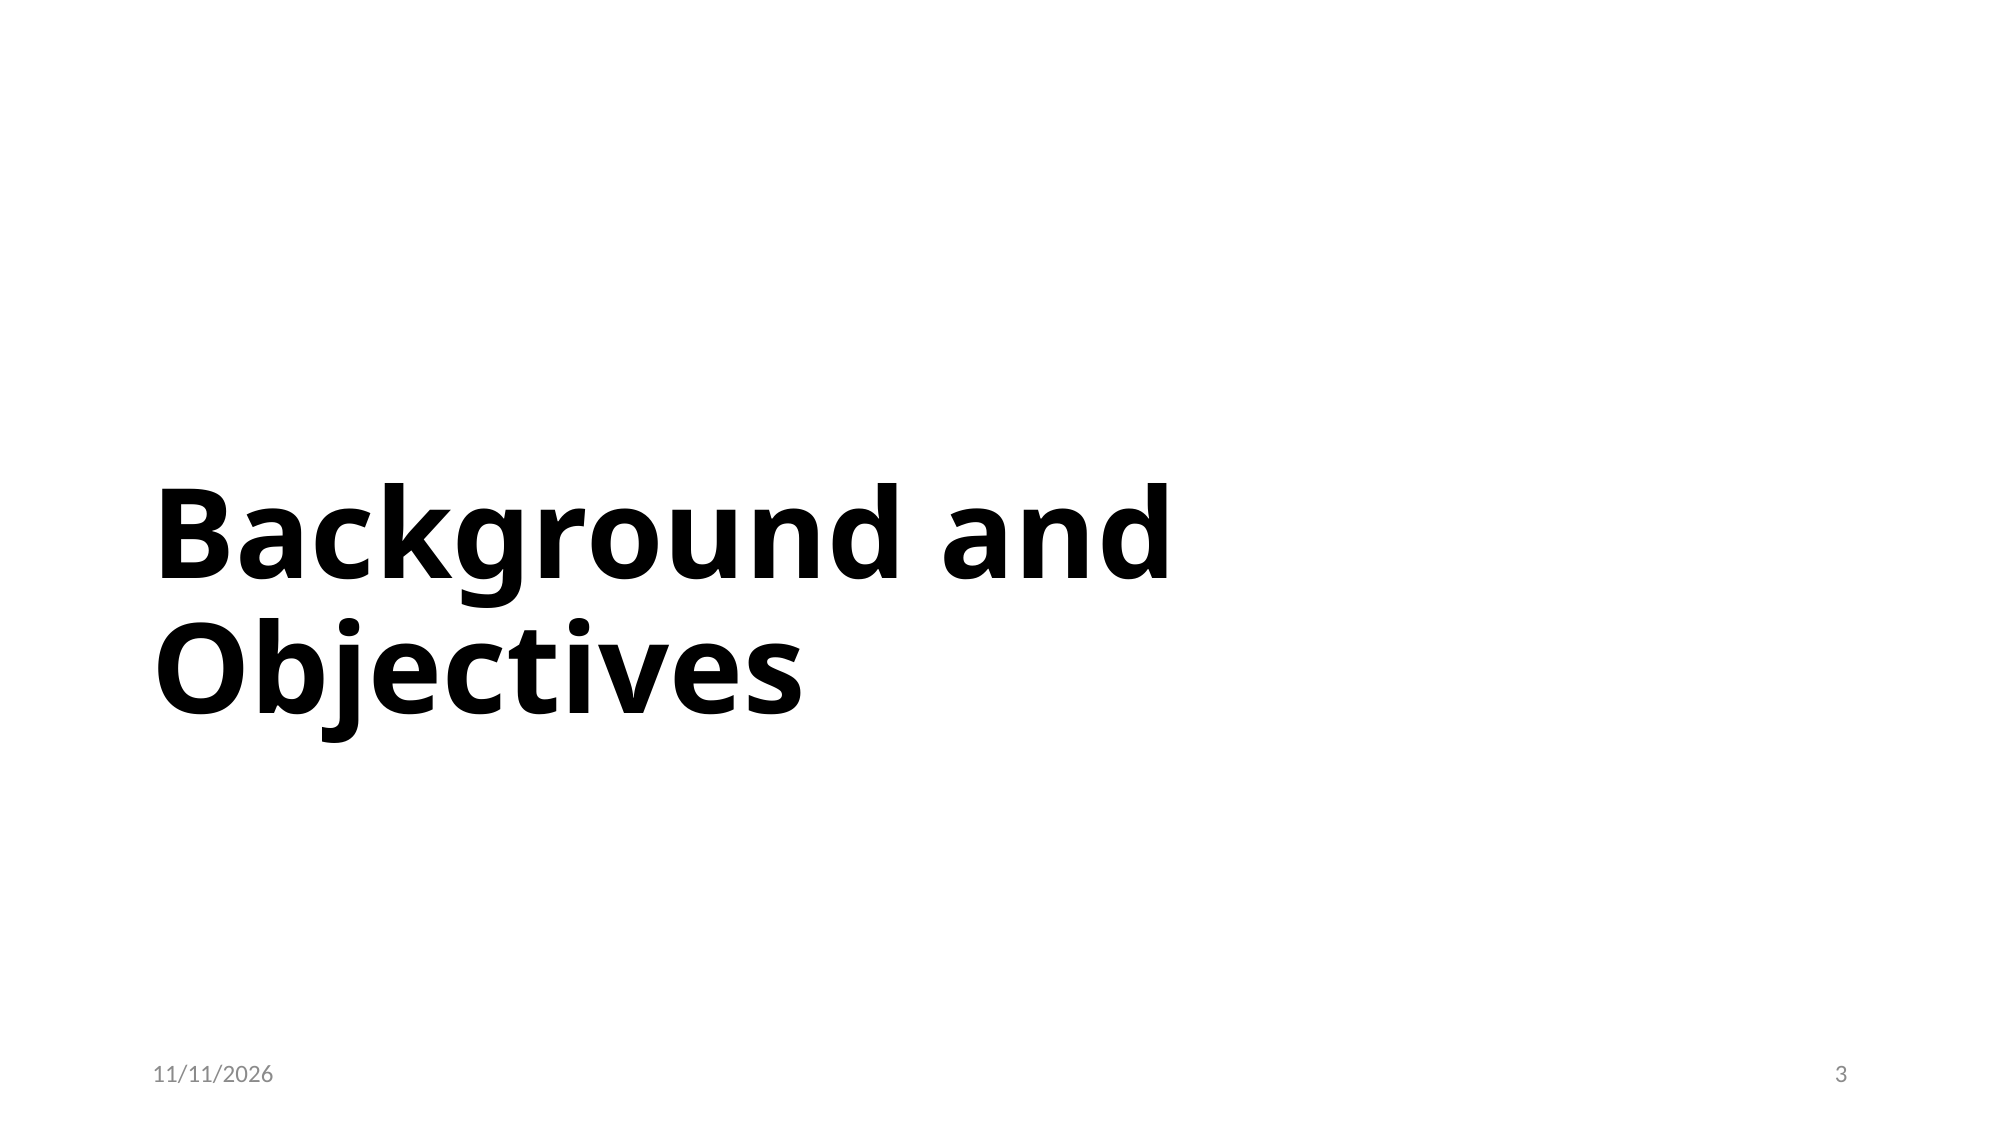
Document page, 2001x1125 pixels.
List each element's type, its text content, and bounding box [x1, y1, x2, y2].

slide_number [137, 1042, 588, 1103]
slide_number 2 [1412, 1042, 1863, 1103]
title Background and Objectives [136, 280, 1862, 749]
